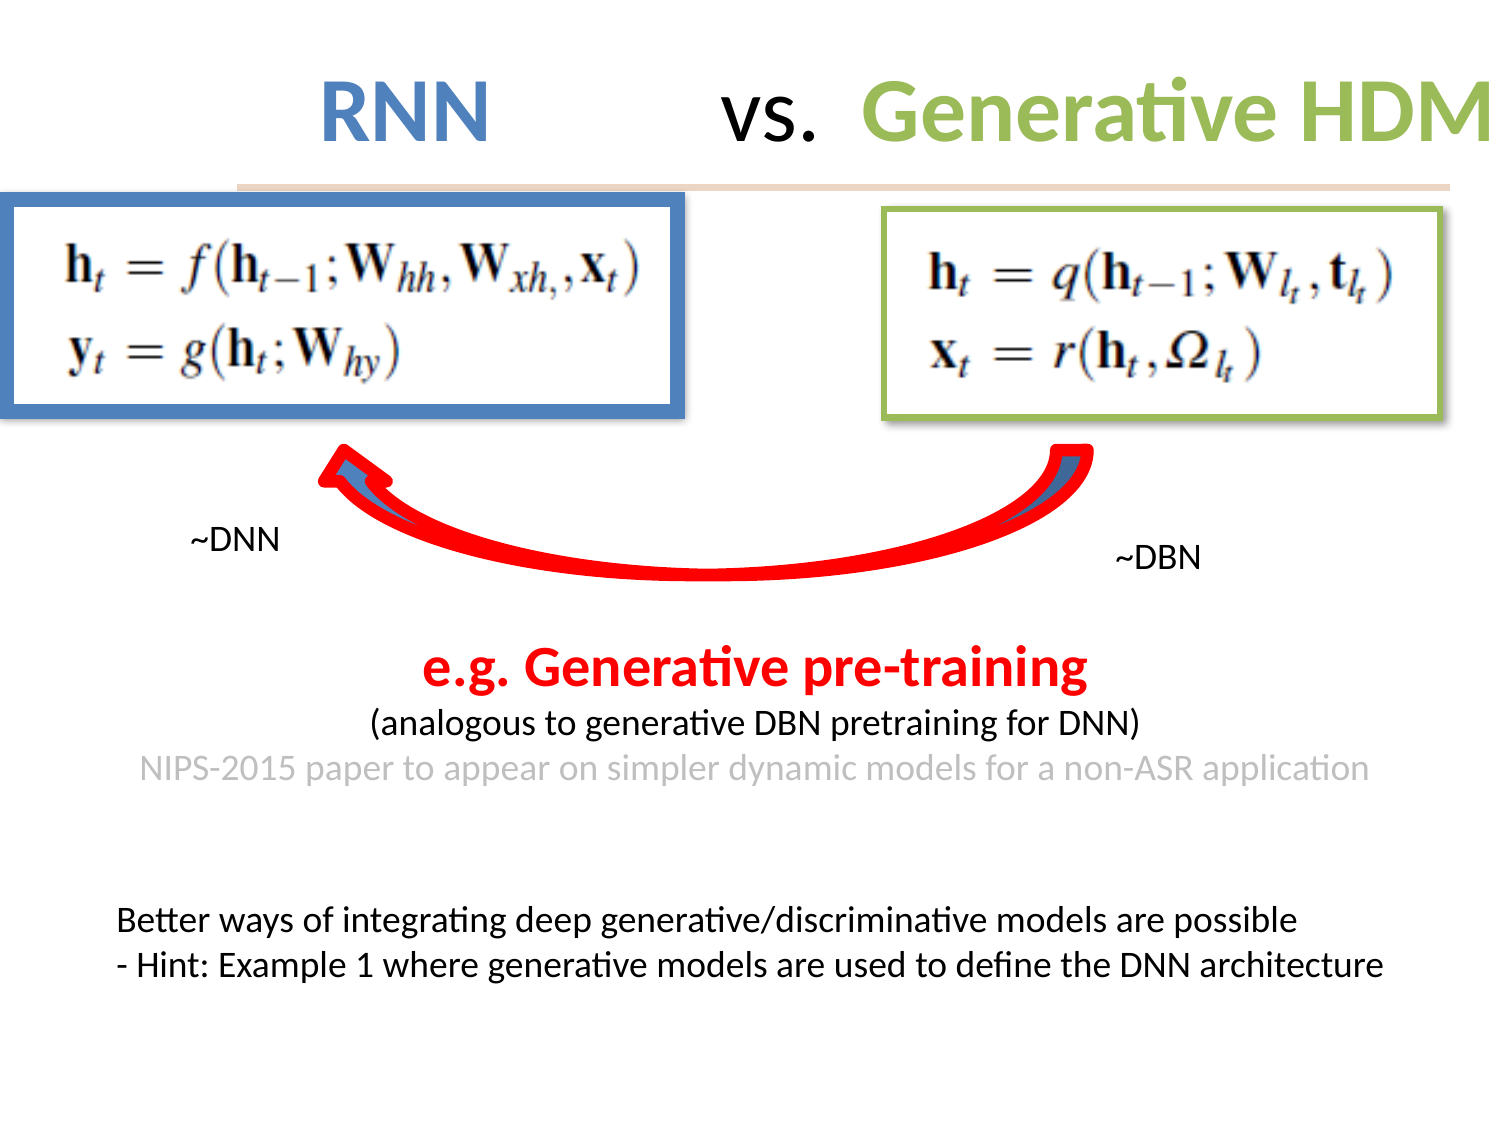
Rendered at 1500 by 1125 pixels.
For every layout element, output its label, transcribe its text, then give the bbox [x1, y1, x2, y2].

text_box [322, 447, 1090, 578]
text_box ~DNN [175, 506, 296, 567]
text_box ~DBN [1100, 524, 1217, 585]
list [13, 206, 671, 405]
picture [887, 211, 1438, 415]
text_box Better ways of integrating deep generative/discriminative models are possible - Hint: Example 1 where generative models are used to define the DNN architecture [101, 887, 1410, 993]
text_box e.g. Generative pre-training (analogous to generative DBN pretraining for DNN) NIPS-2015 paper to appear on simpler dynamic models for a non-ASR application [124, 620, 1387, 796]
title RNN vs. Generative HDM [66, 10, 1500, 198]
